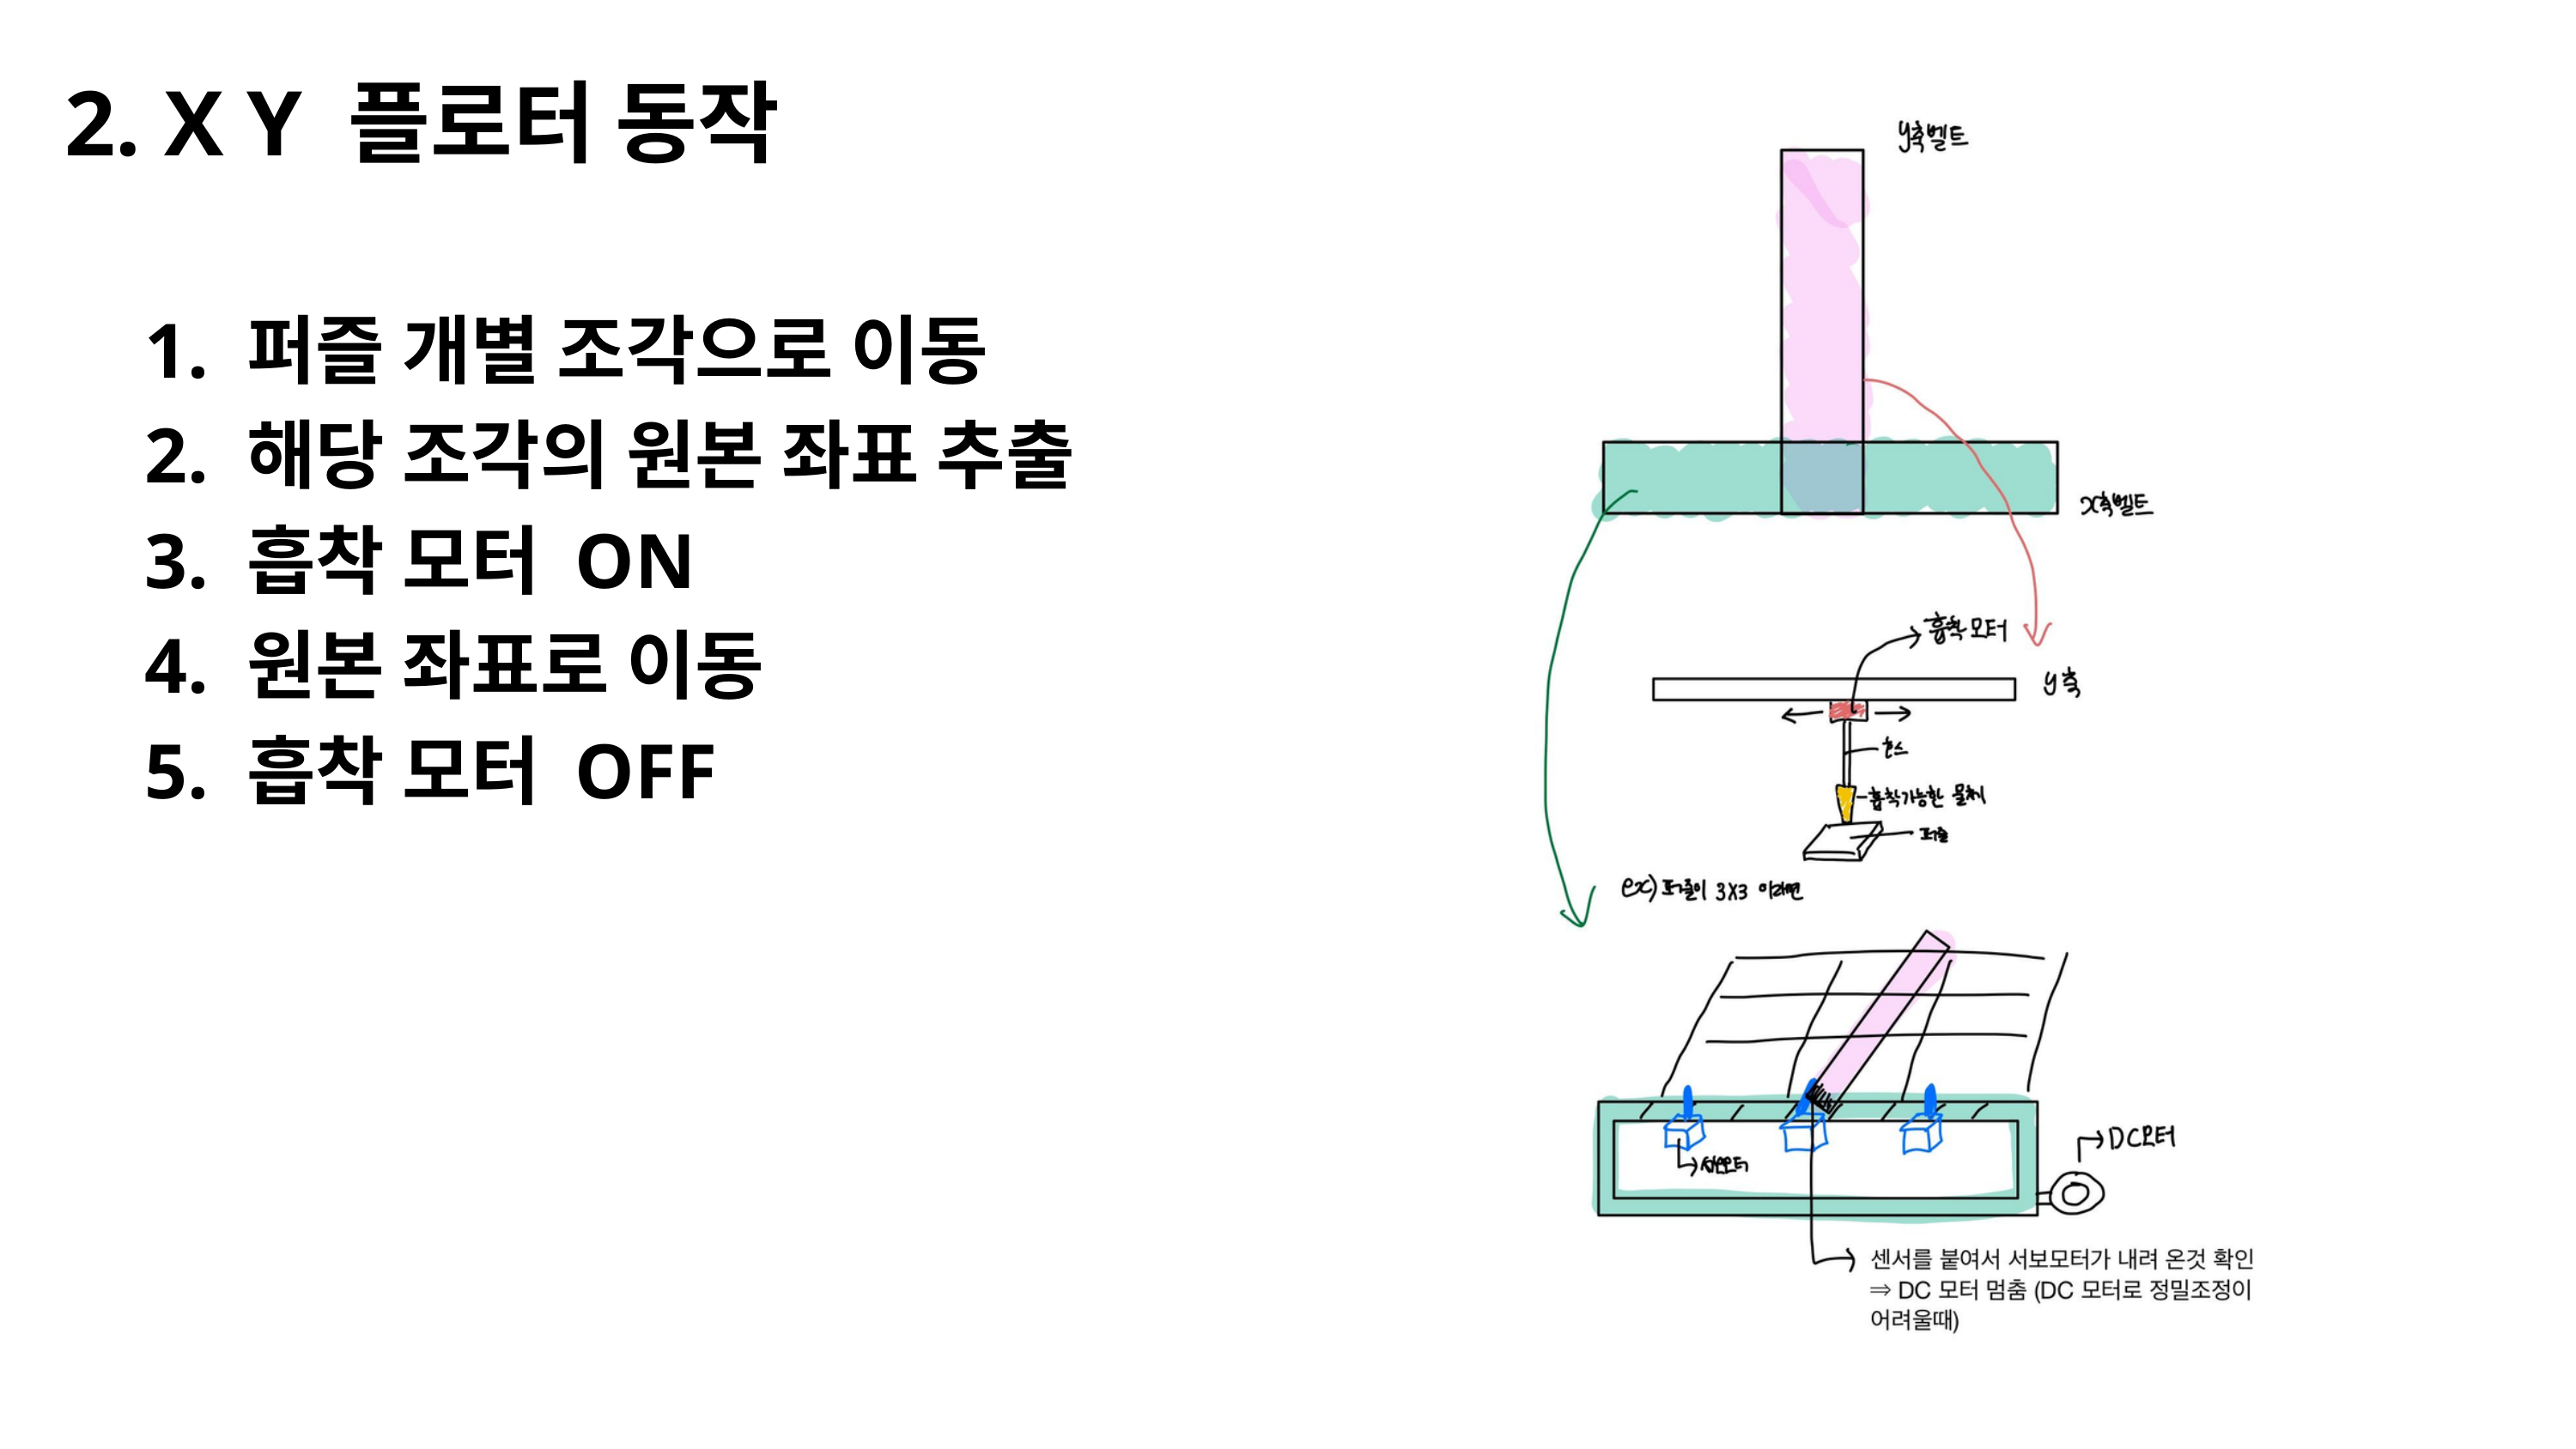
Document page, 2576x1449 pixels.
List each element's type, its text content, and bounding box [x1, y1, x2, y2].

text_box 1. 퍼즐 개별 조각으로 이동 2. 해당 조각의 원본 좌표 추출 3. 흡착 모터 ON 4. 원본 좌표로 이동 5. 흡착 모터 OFF [144, 288, 1375, 814]
text_box 2. X Y 플로터 동작 [64, 48, 2296, 173]
text_box [1437, 94, 2360, 1355]
